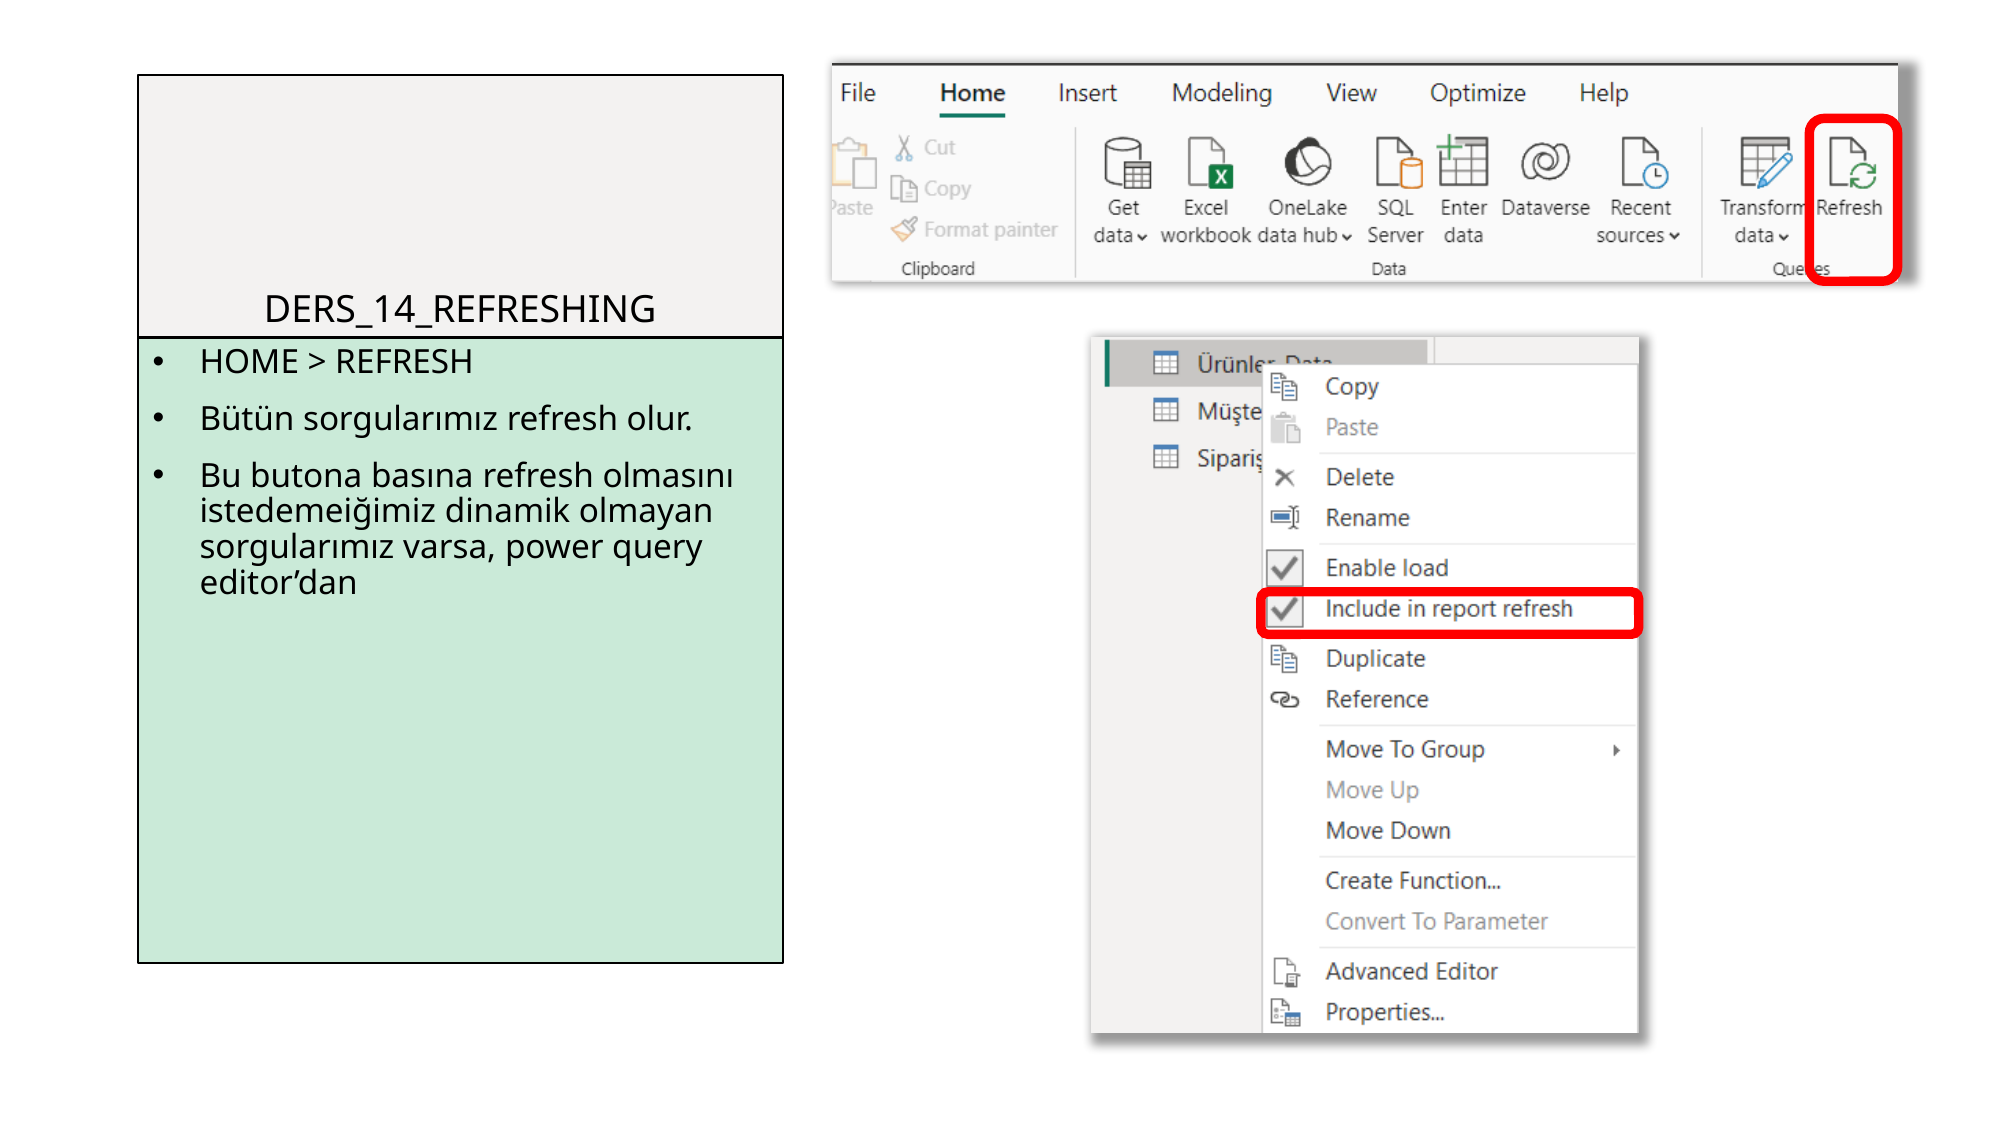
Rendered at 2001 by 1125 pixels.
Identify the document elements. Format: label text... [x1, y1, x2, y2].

list HOME > REFRESH Bütün sorgularımız refresh olur. Bu butona basına refresh olmasını istedemeiğimiz dinamik olmayan sorgularımız varsa, power query editor’dan [137, 337, 783, 963]
picture [1091, 336, 1640, 1034]
picture [832, 62, 1899, 282]
title DERS_14_REFRESHING [137, 75, 783, 337]
